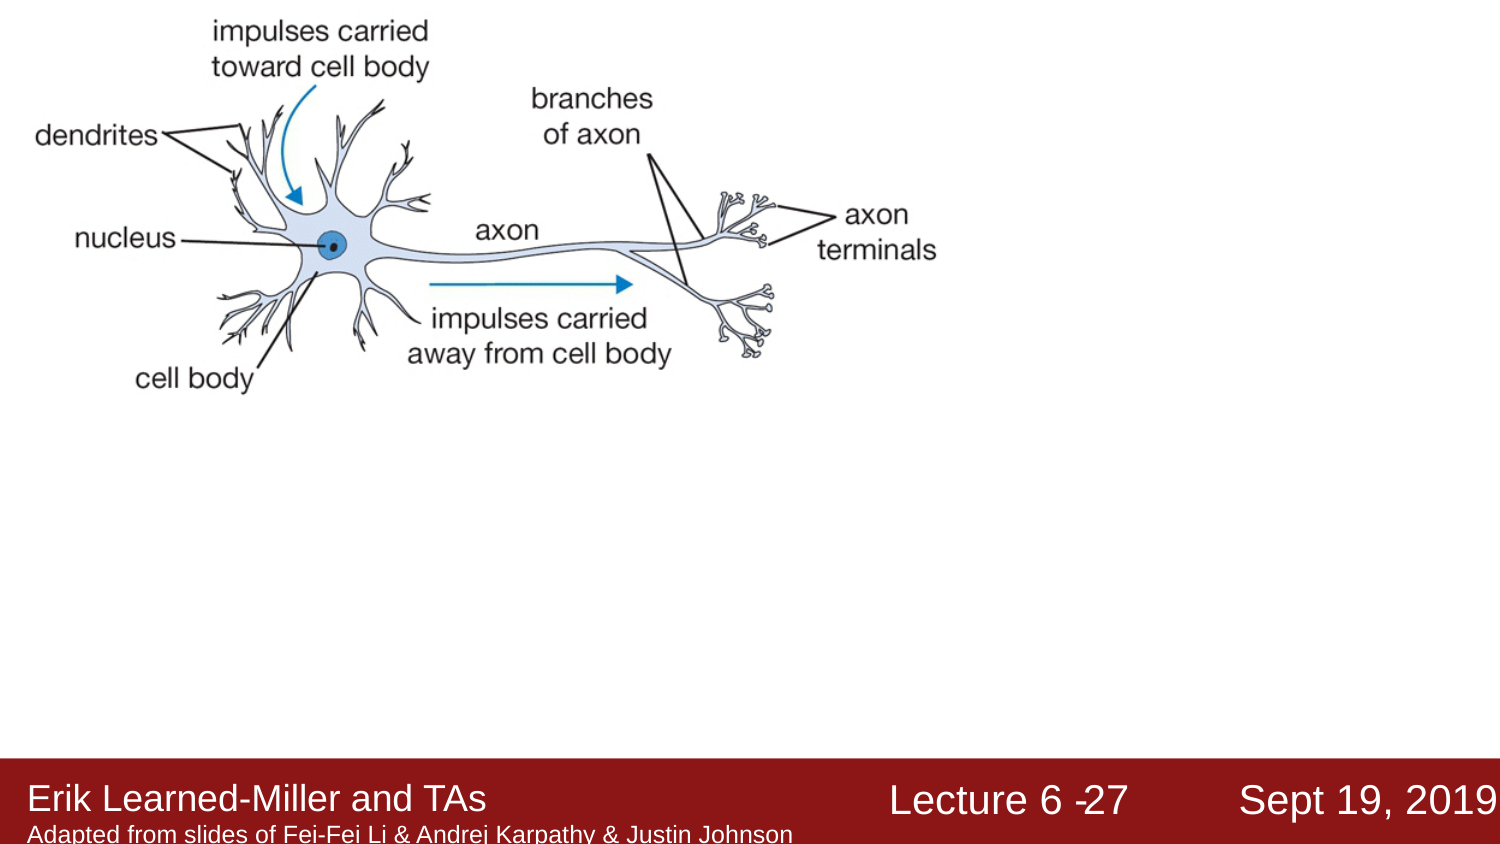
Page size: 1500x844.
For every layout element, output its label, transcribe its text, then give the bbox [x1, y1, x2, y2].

picture [30, 10, 942, 401]
slide_number ‹#› [1054, 765, 1145, 831]
